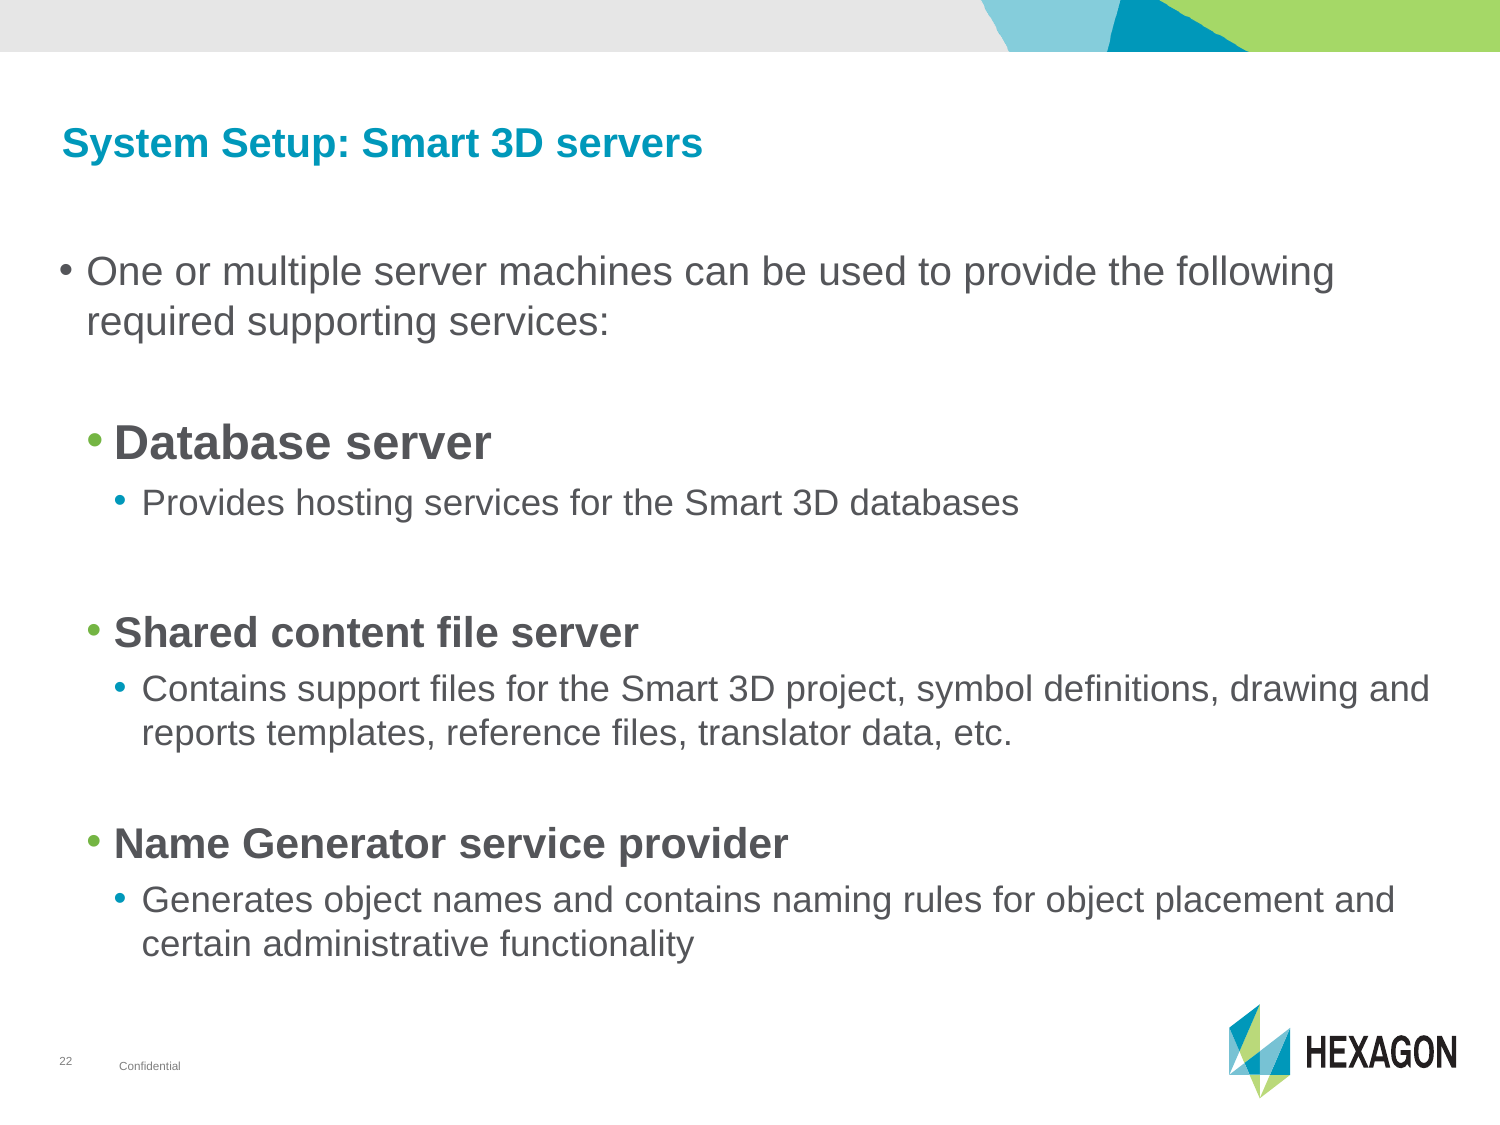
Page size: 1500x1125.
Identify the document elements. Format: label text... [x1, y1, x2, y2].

title System Setup: Smart 3D servers [46, 106, 1456, 188]
picture [1162, 0, 1500, 52]
picture [0, 0, 1119, 52]
list One or multiple server machines can be used to provide the following required supporting services: Database server Provides hosting services for the Smart 3D databases Shared content file server Contains support files for the Smart 3D project, symbol definitions, drawing and reports templates, reference files, translator data, etc. Name Generator service provider Generates object names and contains naming rules for object placement and certain administrative functionality [43, 237, 1456, 975]
